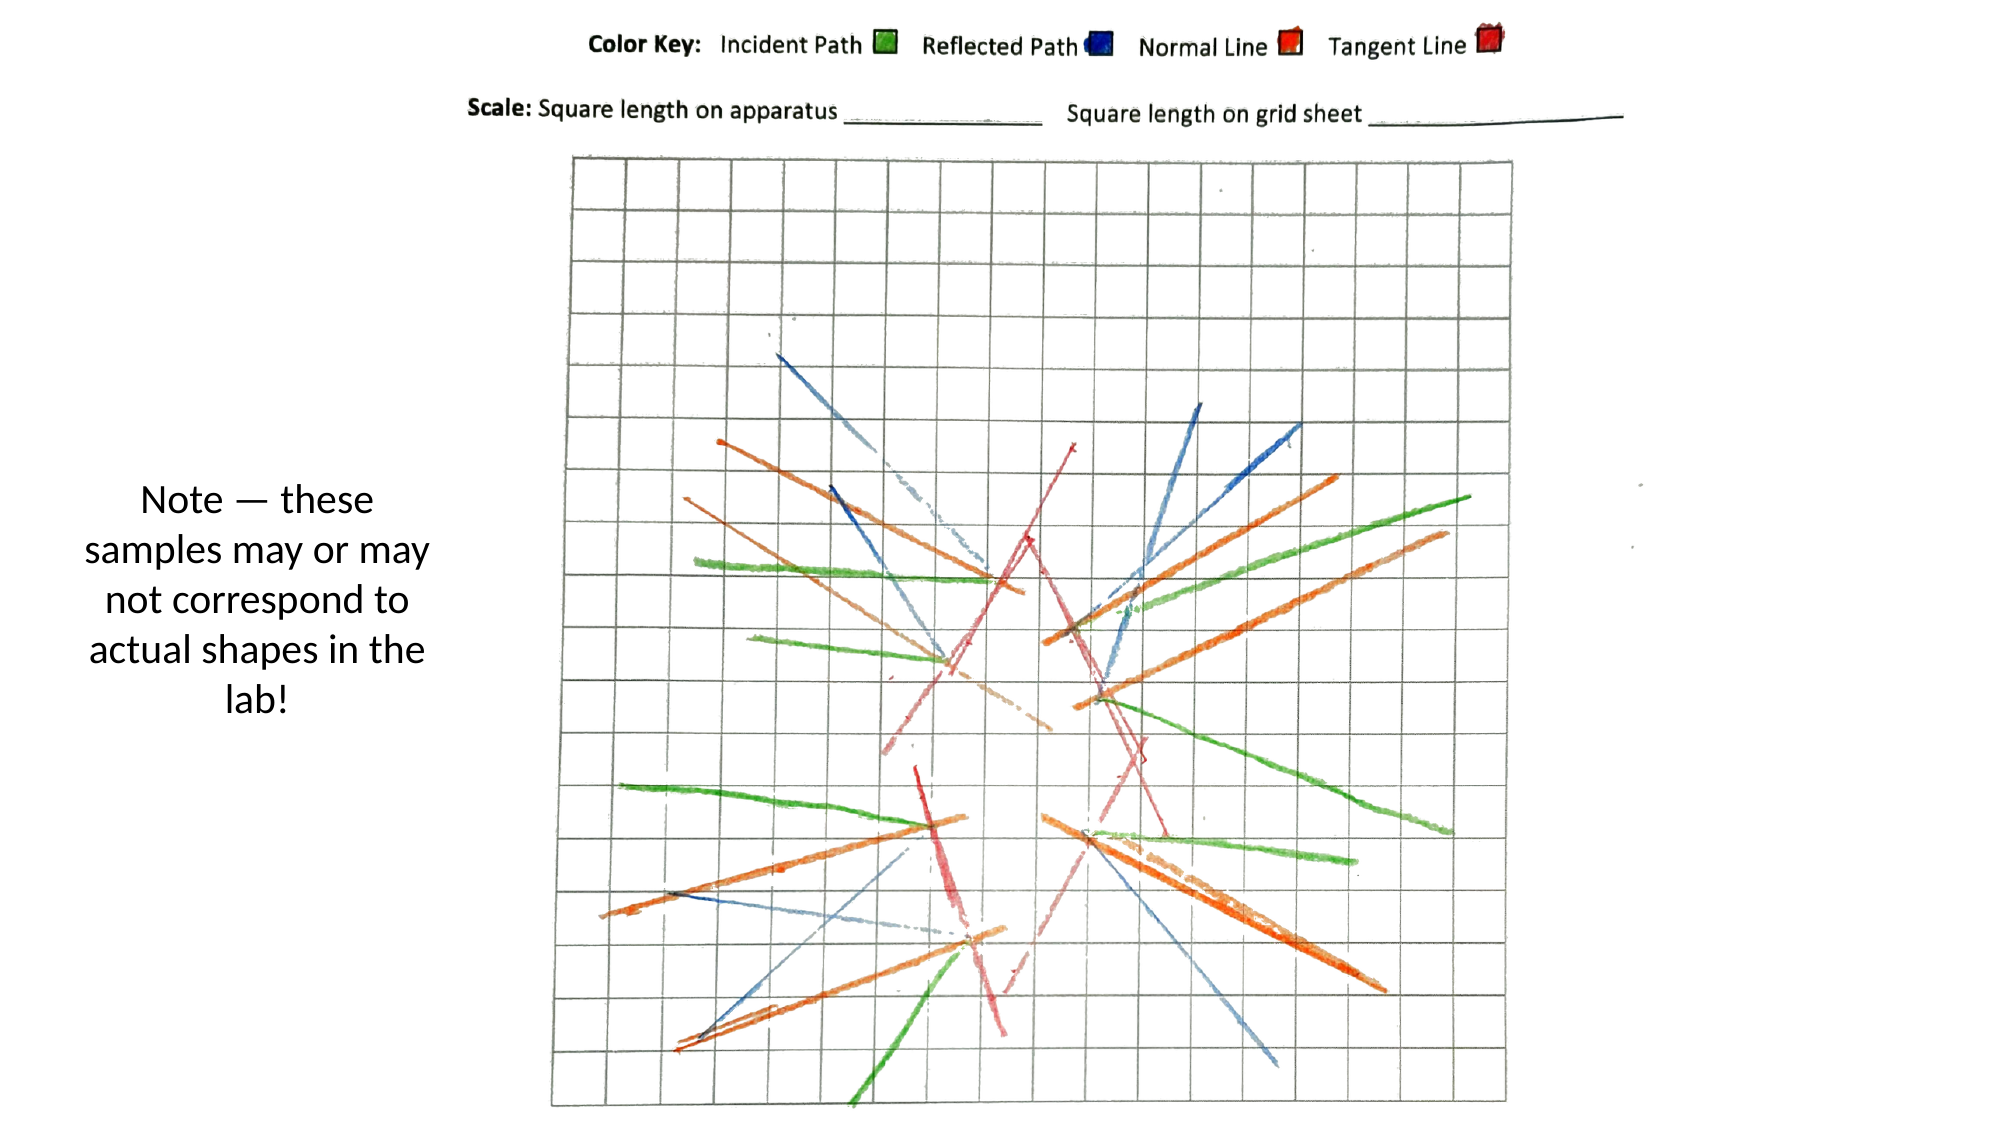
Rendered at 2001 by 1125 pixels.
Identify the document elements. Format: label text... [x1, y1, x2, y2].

picture [343, 0, 1657, 1125]
text_box Note — these samples may or may not correspond to actual shapes in the lab! [68, 464, 343, 729]
